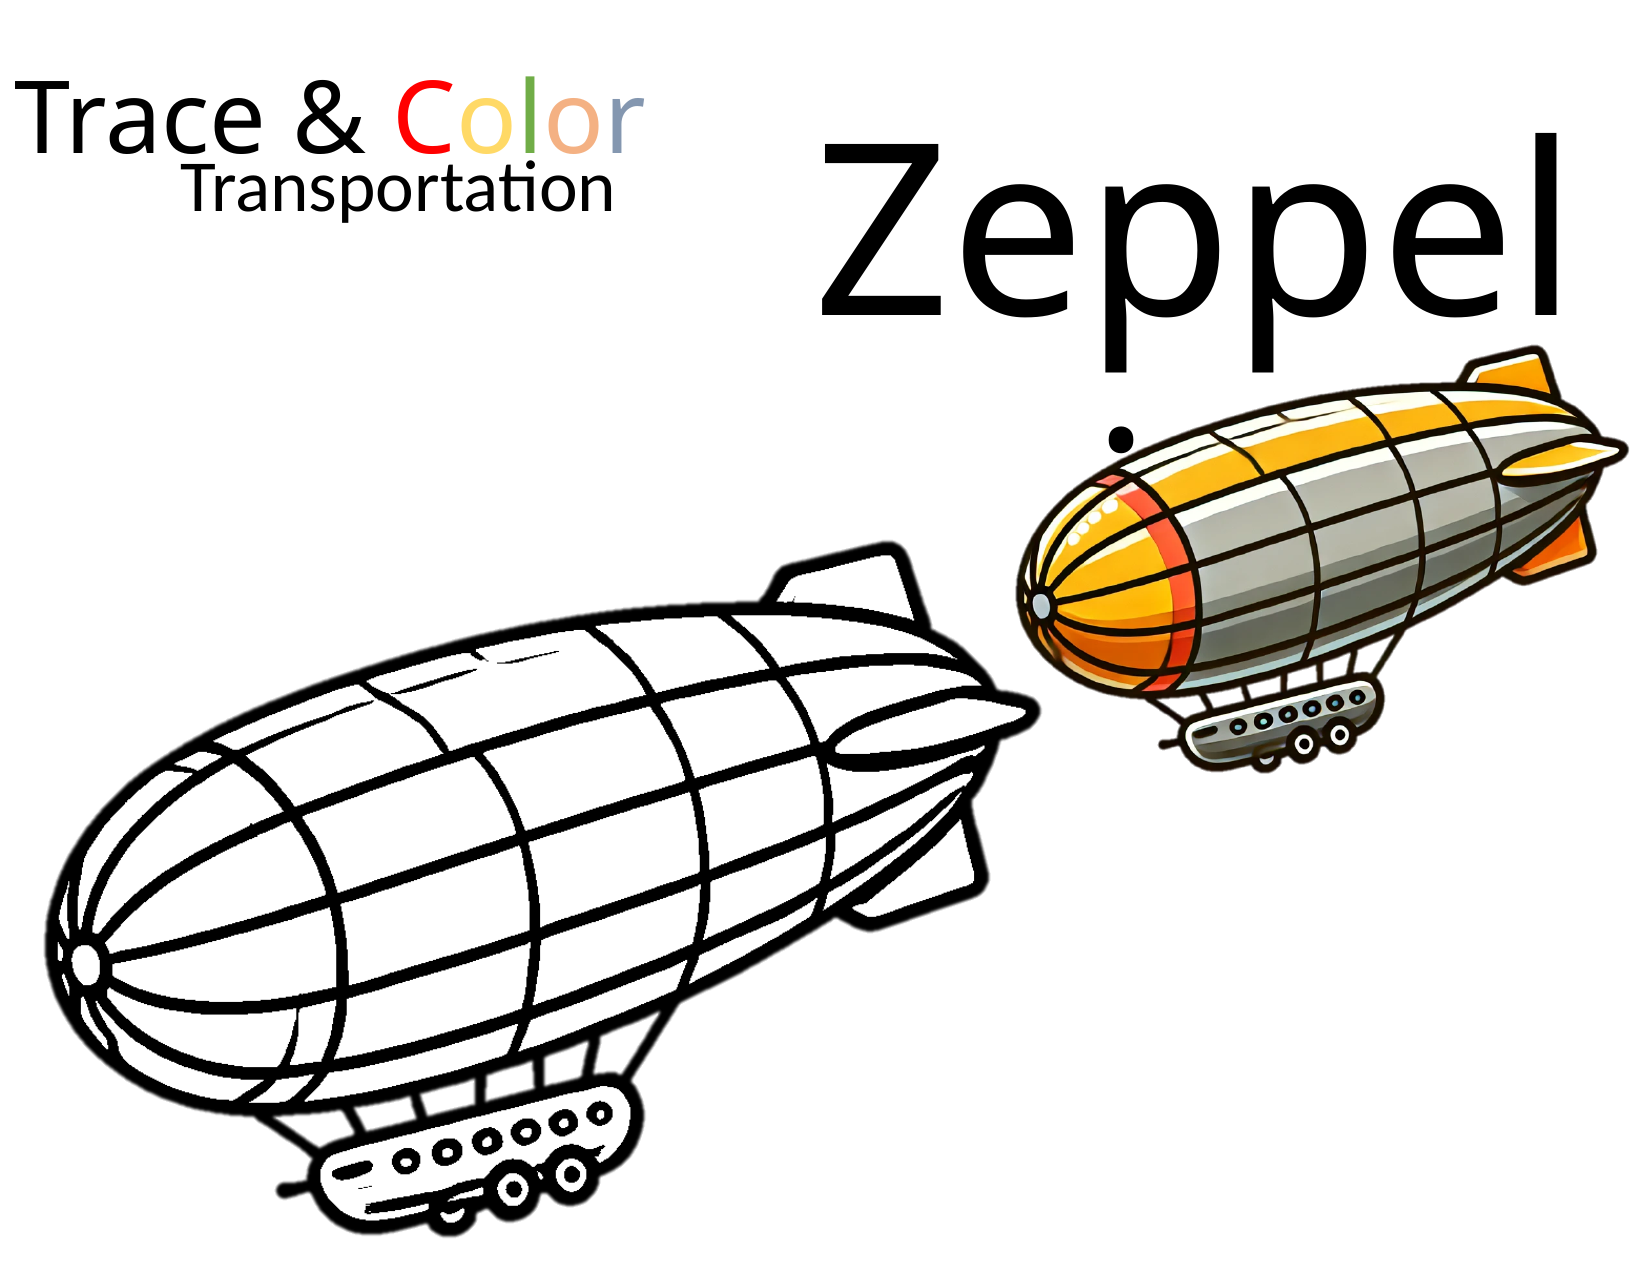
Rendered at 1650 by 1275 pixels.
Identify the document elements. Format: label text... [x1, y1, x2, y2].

picture [0, 234, 1650, 1275]
text_box Zeppelin [782, 68, 1609, 361]
text_box Transportation [14, 130, 783, 234]
text_box Trace & Color [0, 45, 827, 181]
